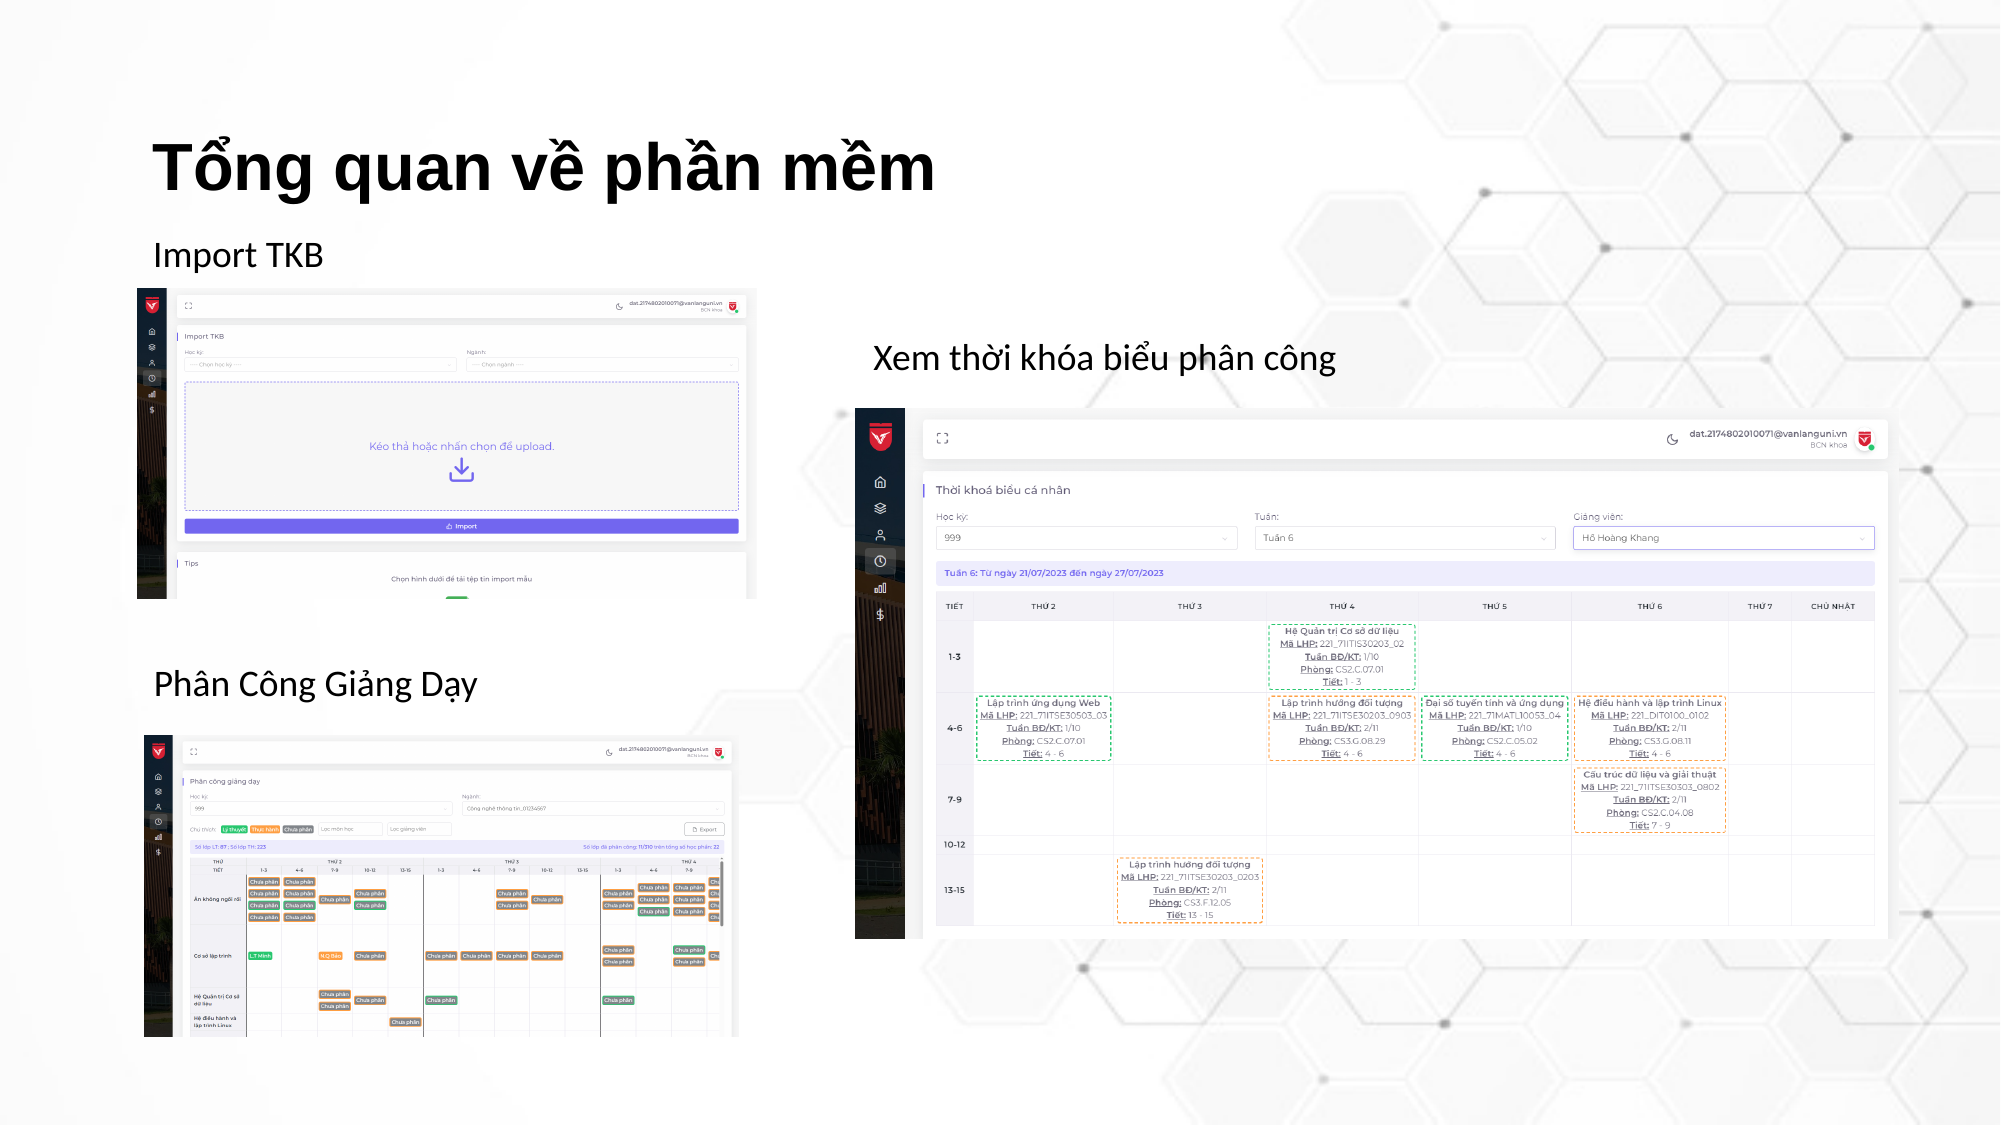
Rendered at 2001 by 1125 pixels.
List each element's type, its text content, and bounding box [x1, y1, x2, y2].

text_box Xem thời khóa biểu phân công [858, 325, 1353, 386]
list Phân Công Giảng Dạy [138, 656, 643, 724]
text_box Import TKB [138, 222, 340, 283]
picture [0, 0, 2001, 1125]
title Tổng quan về phần mềm [137, 59, 1863, 278]
